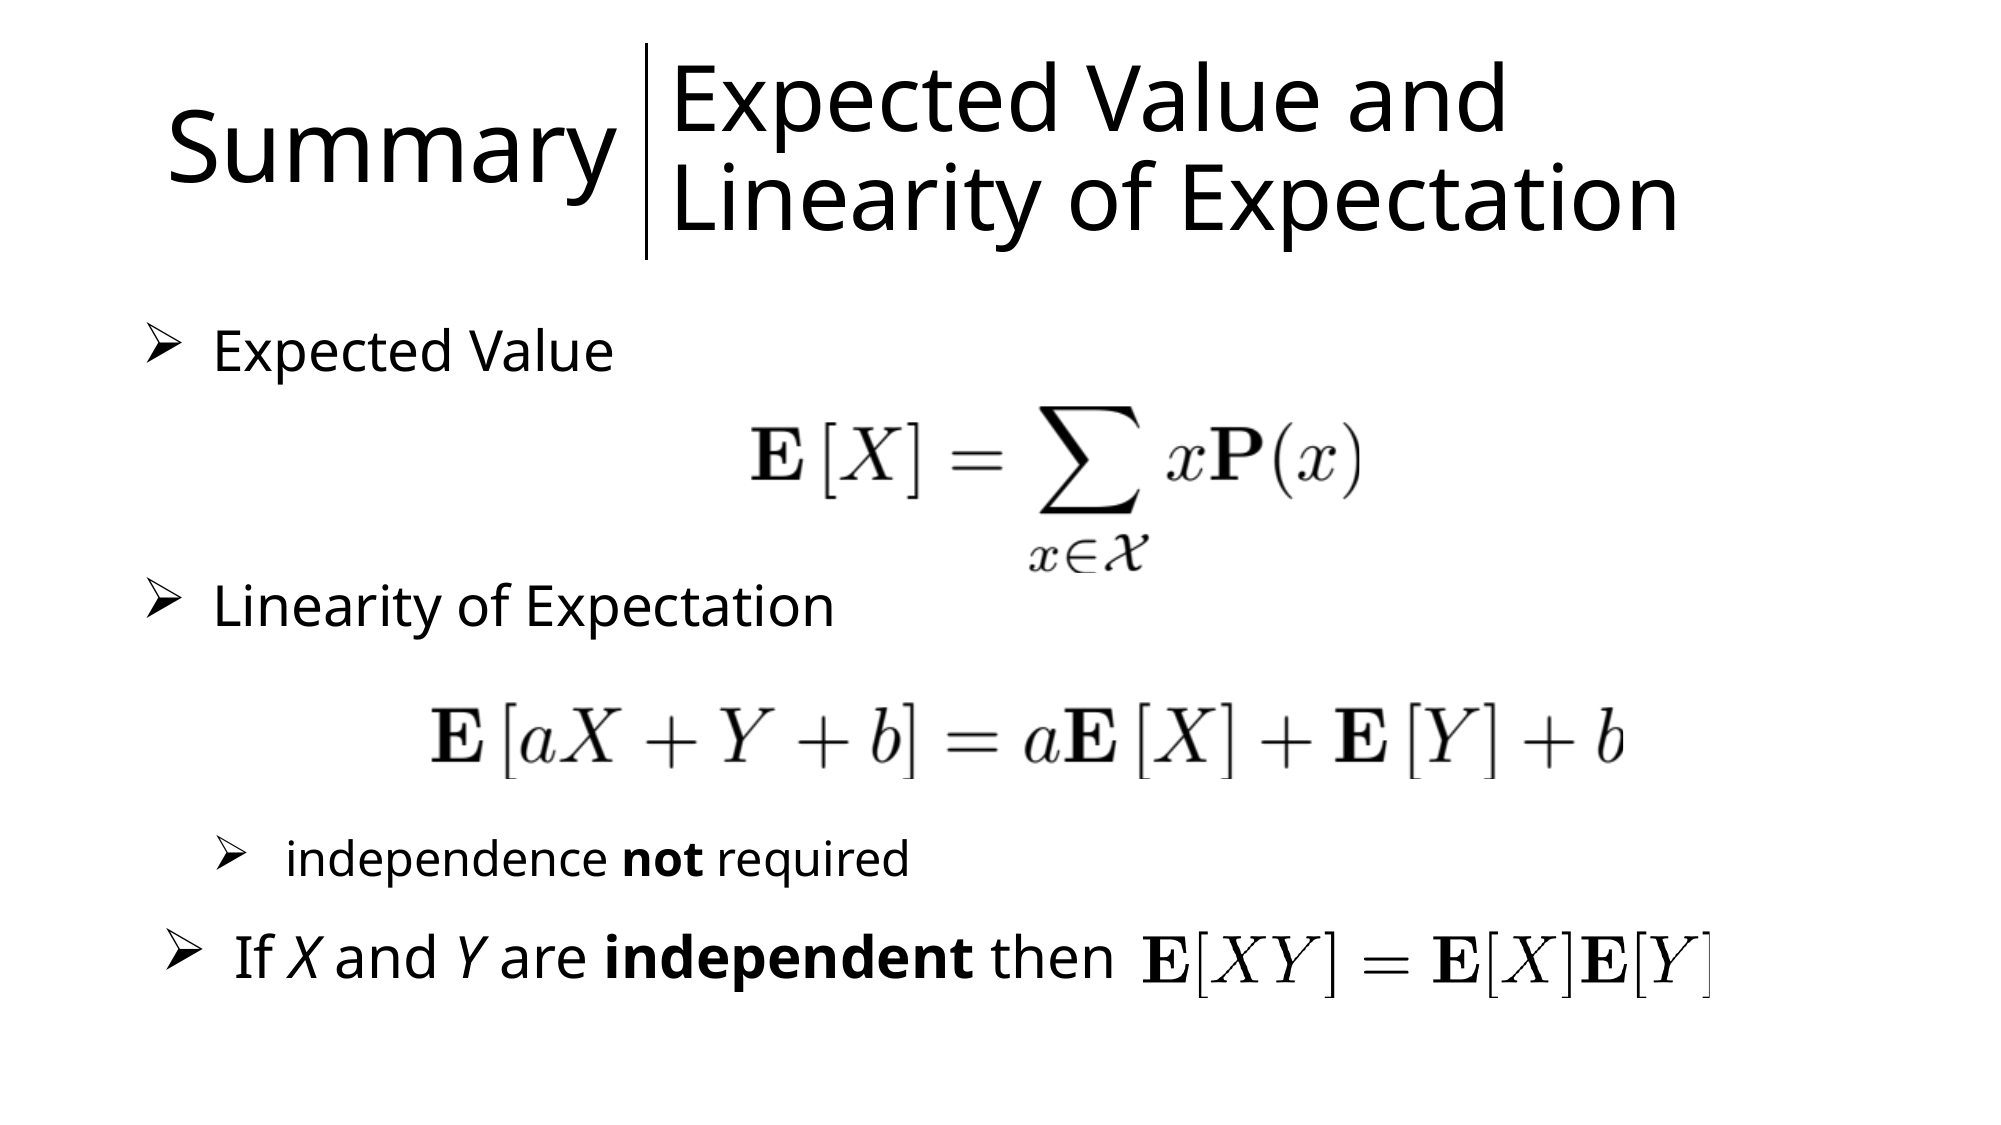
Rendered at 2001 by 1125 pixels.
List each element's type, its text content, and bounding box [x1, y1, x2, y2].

picture [1142, 931, 1710, 998]
text_box If X and Y are independent then [144, 921, 1147, 999]
list Expected Value Linearity of Expectation independence not required [124, 315, 1850, 898]
text_box Summary [151, 74, 634, 210]
title Expected Value and Linearity of Expectation [655, 42, 1863, 261]
picture [751, 405, 1360, 573]
picture [431, 701, 1624, 779]
